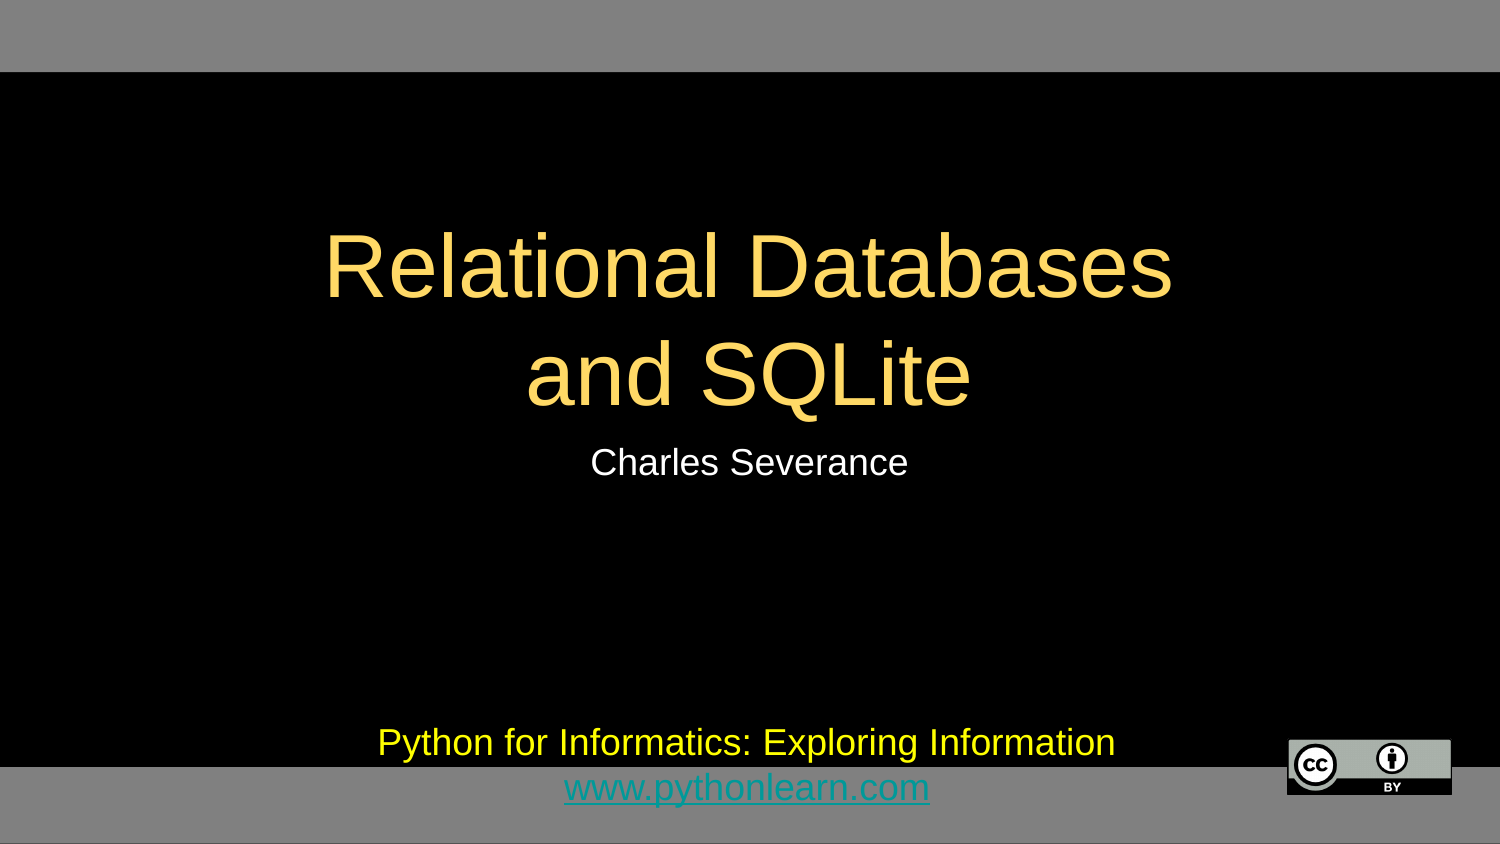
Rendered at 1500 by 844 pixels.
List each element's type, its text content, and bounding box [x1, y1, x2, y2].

text_box Python for Informatics: Exploring Information www.pythonlearn.com [376, 715, 1118, 810]
picture [1287, 738, 1452, 795]
list Charles Severance [106, 434, 1393, 532]
title Relational Databases and SQLite [106, 116, 1393, 427]
